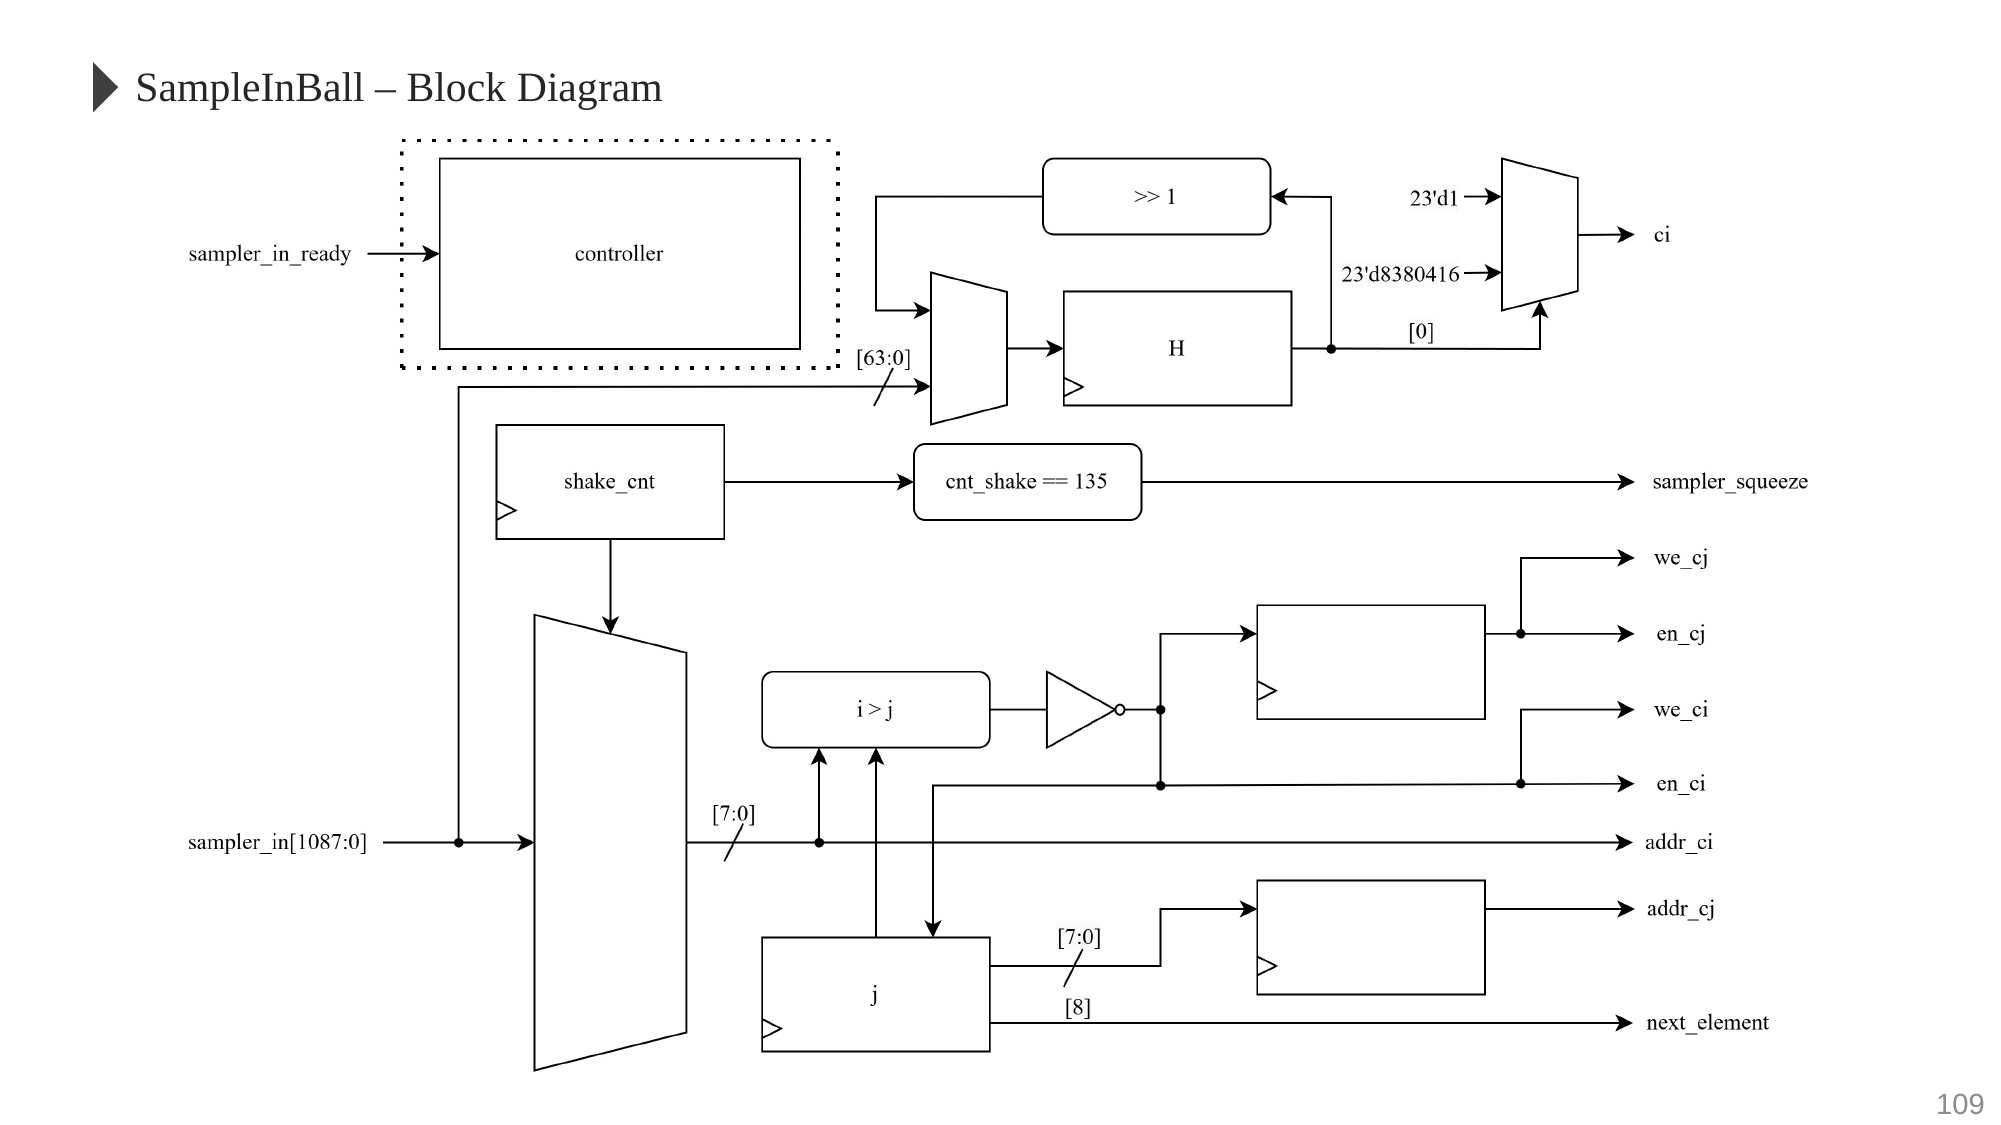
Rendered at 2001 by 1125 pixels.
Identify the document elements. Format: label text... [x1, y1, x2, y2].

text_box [93, 52, 690, 118]
picture [173, 139, 1827, 1073]
slide_number 109 [1550, 1072, 2000, 1125]
